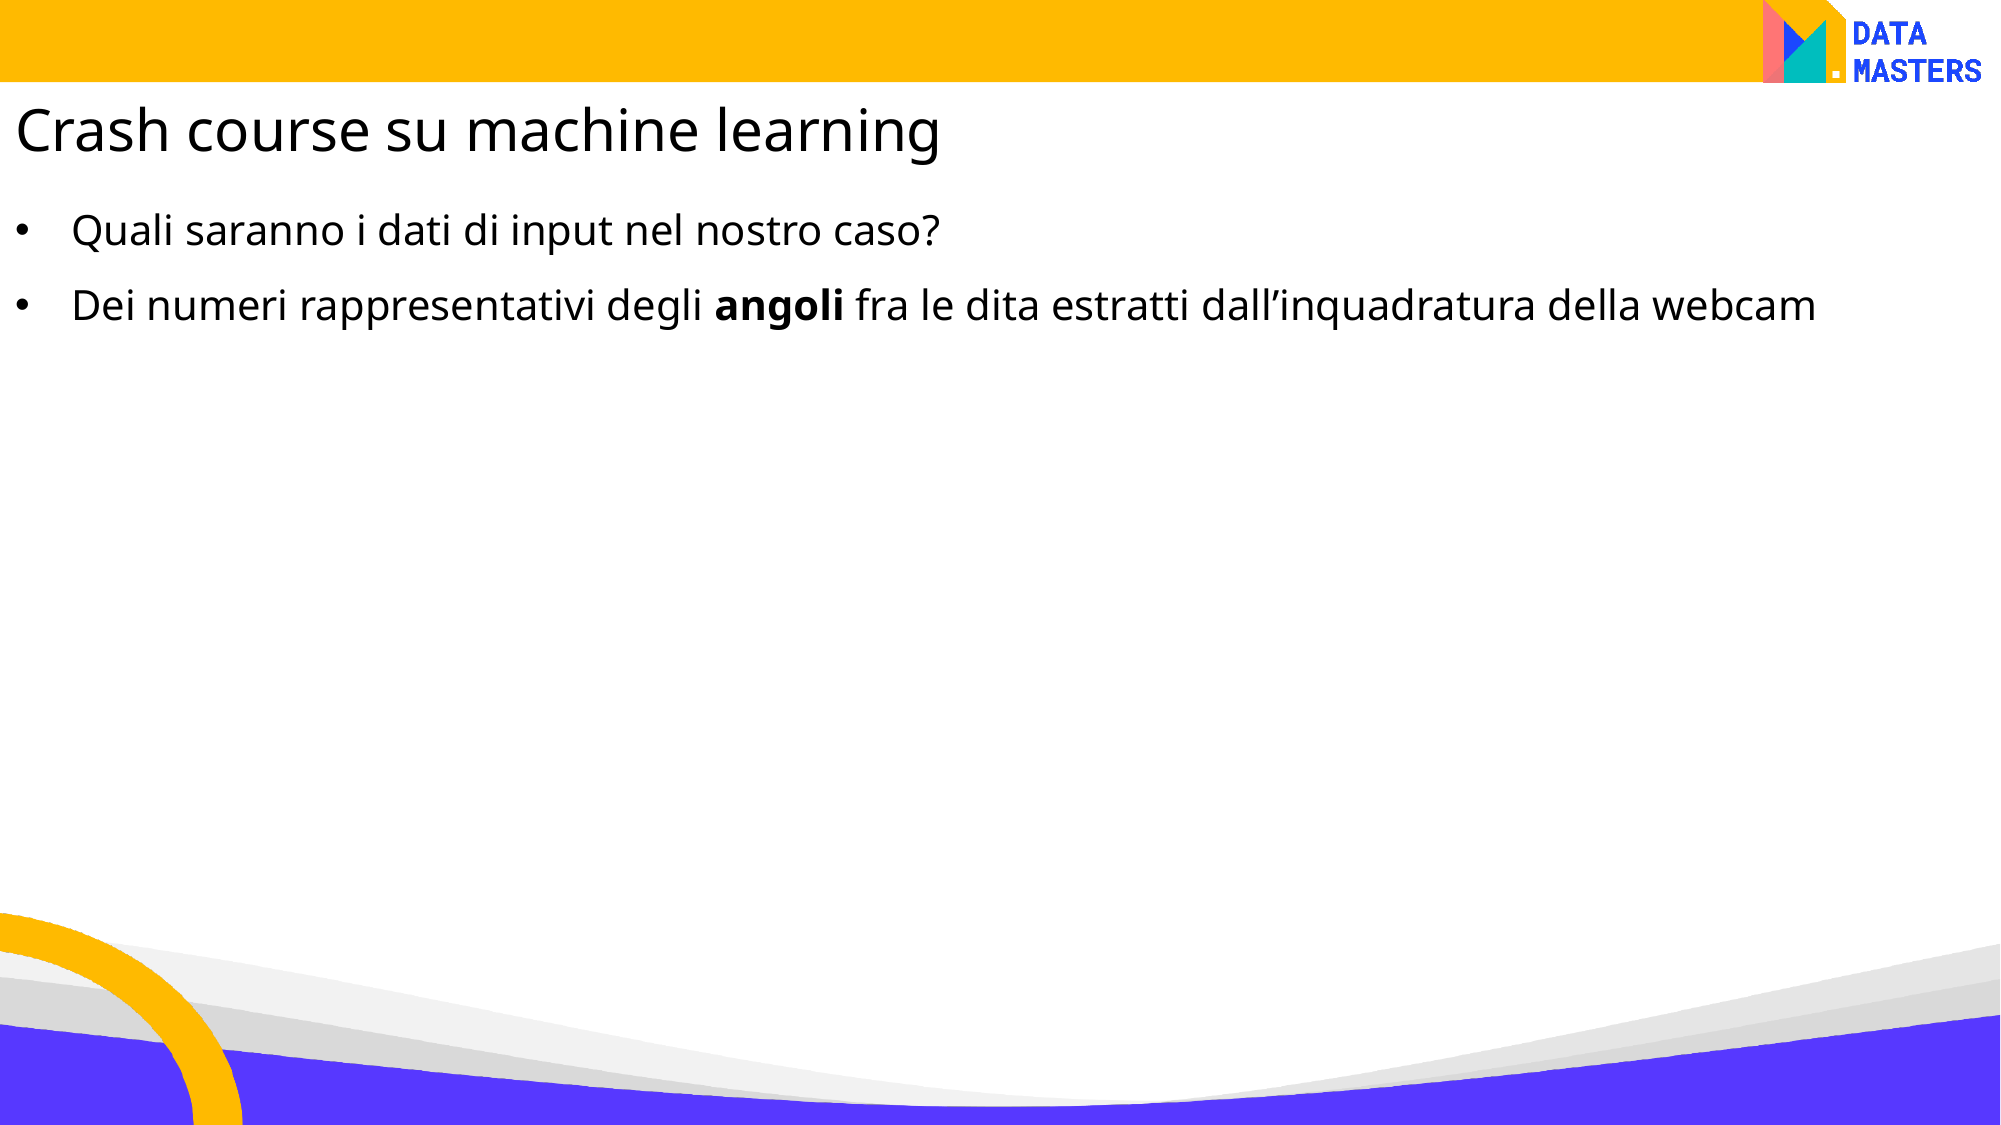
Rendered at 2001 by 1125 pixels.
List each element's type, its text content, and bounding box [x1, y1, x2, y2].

text_box Crash course su machine learning [0, 85, 1445, 171]
picture [0, 896, 2001, 1125]
text_box Quali saranno i dati di input nel nostro caso? Dei numeri rappresentativi degli angoli fra le dita estratti dall’inquadratura della webcam [0, 171, 1852, 337]
picture [1763, 0, 1983, 90]
